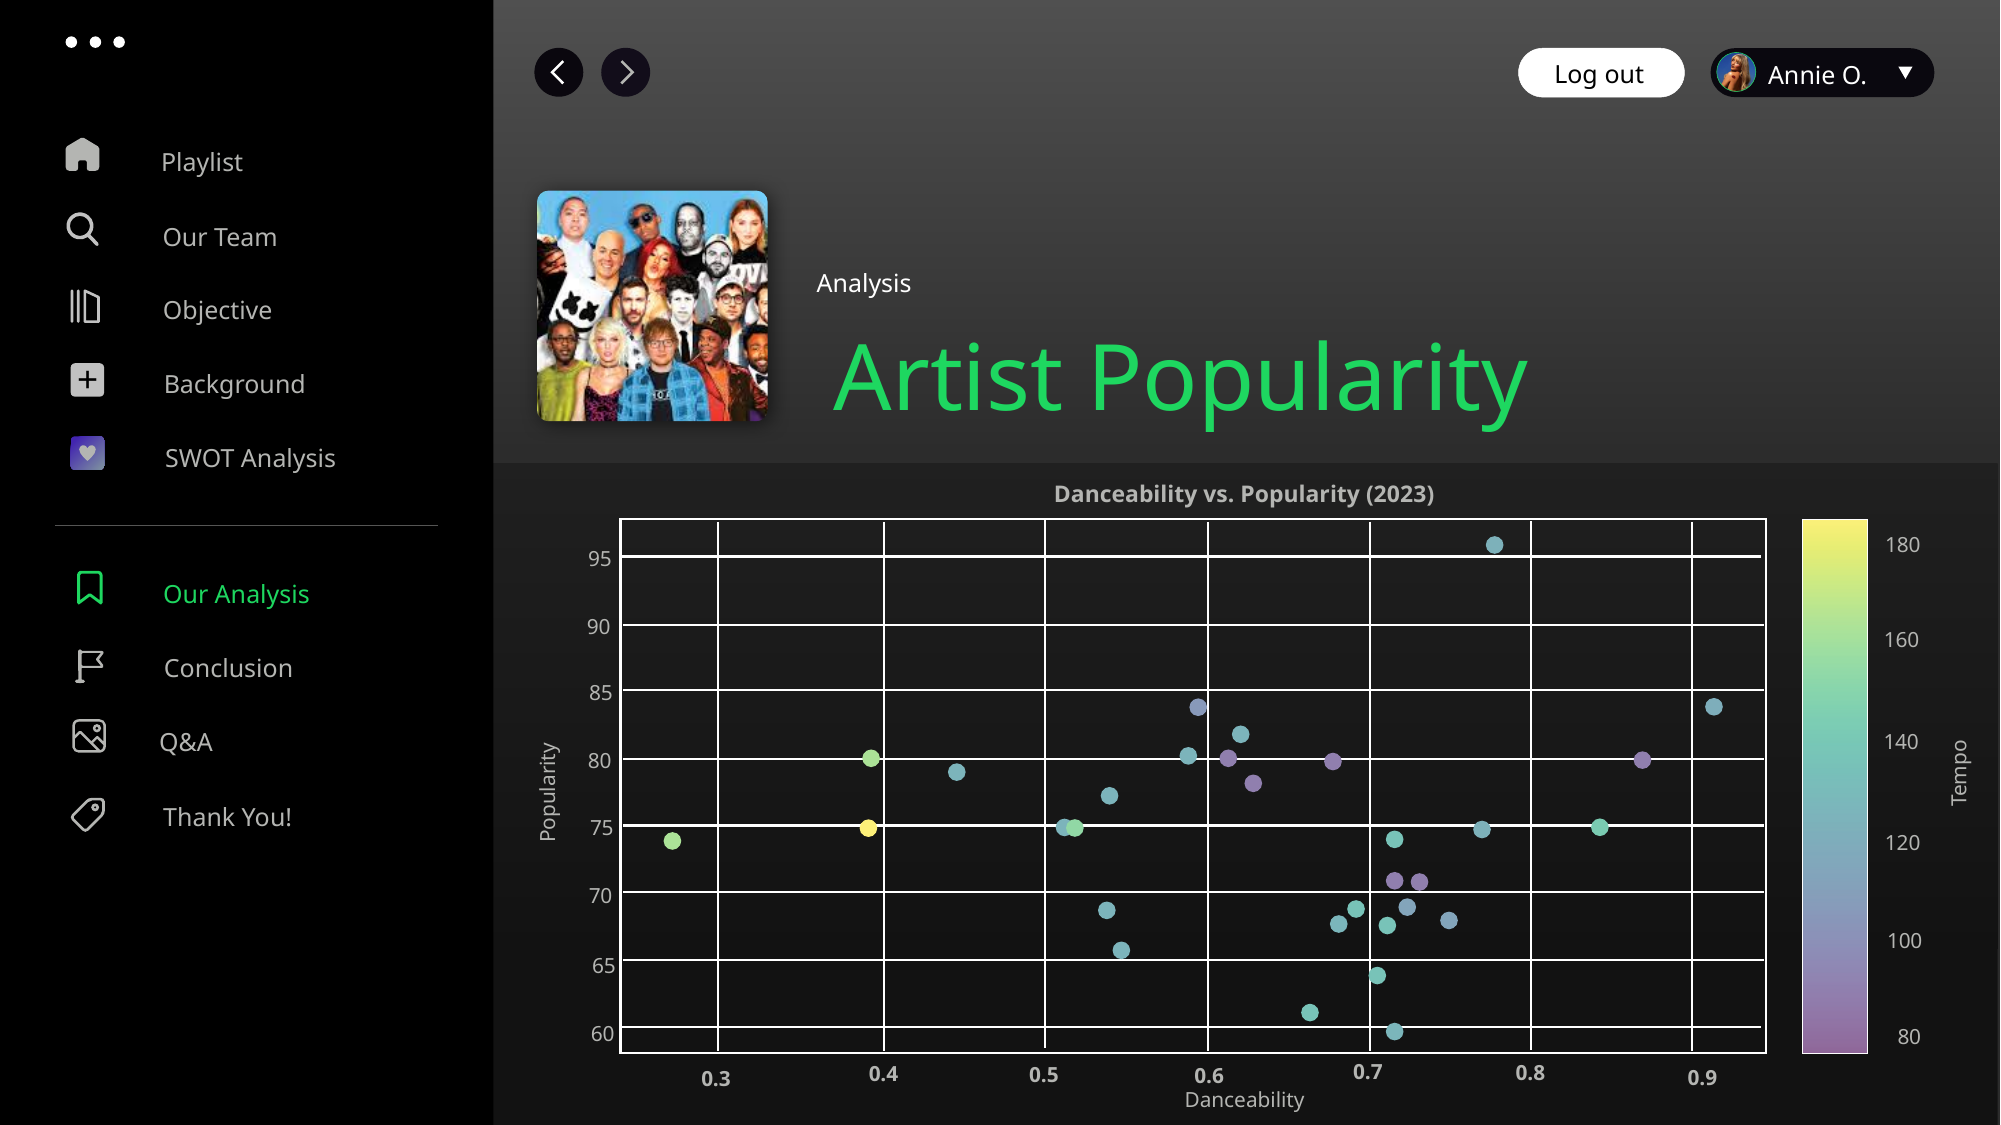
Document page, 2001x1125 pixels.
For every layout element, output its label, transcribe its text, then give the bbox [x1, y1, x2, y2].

text_box [1218, 748, 1239, 769]
text_box [1709, 55, 1716, 90]
text_box Log out [1539, 51, 1660, 96]
text_box [1230, 724, 1251, 745]
text_box 0.7 [1311, 1038, 1398, 1091]
text_box 65 [544, 933, 631, 986]
text_box [662, 831, 683, 851]
text_box 0.8 [1473, 1039, 1560, 1093]
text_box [70, 797, 105, 832]
text_box Thank You! [148, 793, 308, 839]
text_box 60 [543, 1000, 630, 1054]
text_box [77, 570, 103, 605]
text_box 85 [541, 659, 628, 712]
text_box Q&A [144, 719, 228, 764]
picture [1802, 519, 1868, 1054]
text_box [1484, 535, 1505, 555]
text_box 75 [542, 794, 629, 847]
text_box [1632, 750, 1653, 771]
text_box 0.5 [987, 1041, 1074, 1094]
text_box [1346, 899, 1366, 919]
text_box 160 [1868, 607, 1934, 660]
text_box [534, 47, 584, 97]
text_box [858, 818, 879, 839]
text_box [0, 0, 494, 1125]
text_box [65, 137, 100, 171]
text_box 90 [539, 594, 626, 647]
text_box [74, 649, 104, 684]
text_box Danceability vs. Popularity (2023) [891, 458, 1598, 515]
text_box [1099, 785, 1120, 806]
text_box 95 [567, 526, 627, 579]
text_box Playlist [146, 138, 259, 184]
text_box 140 [1868, 709, 1934, 762]
text_box 80 [540, 727, 627, 780]
text_box Conclusion [149, 645, 309, 690]
text_box 80 [1849, 1004, 1936, 1057]
text_box Danceability [891, 1066, 1598, 1119]
text_box [1384, 1021, 1405, 1041]
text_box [601, 47, 651, 97]
text_box Tempo [1925, 450, 1978, 1097]
text_box [1589, 817, 1610, 838]
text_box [70, 289, 100, 324]
text_box [1704, 696, 1724, 717]
text_box [494, 463, 1999, 1125]
text_box Annie O. [1753, 52, 1883, 97]
text_box [1064, 818, 1085, 838]
text_box [66, 212, 99, 246]
text_box [1718, 47, 1936, 99]
text_box [619, 518, 1767, 1054]
text_box Our Analysis [148, 570, 326, 616]
text_box [1384, 870, 1405, 891]
text_box [1111, 940, 1132, 961]
text_box [1328, 914, 1349, 934]
text_box SWOT Analysis [150, 434, 352, 480]
text_box Objective [148, 287, 288, 333]
text_box [1096, 900, 1117, 921]
text_box 0.9 [1645, 1044, 1732, 1097]
text_box Background [148, 361, 322, 406]
text_box 100 [1868, 908, 1937, 961]
picture [536, 190, 768, 422]
text_box [1188, 697, 1209, 718]
text_box [1896, 65, 1915, 82]
text_box [1054, 817, 1070, 838]
text_box Artist Popularity [818, 311, 1544, 437]
text_box [1384, 829, 1405, 850]
text_box [1397, 897, 1418, 918]
text_box [1323, 751, 1343, 772]
text_box [1517, 47, 1686, 99]
text_box 0.3 [659, 1046, 746, 1099]
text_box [65, 36, 125, 48]
text_box Analysis [801, 259, 927, 305]
text_box [1377, 915, 1398, 936]
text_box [72, 719, 106, 753]
text_box [1300, 1002, 1320, 1023]
text_box 0.6 [1152, 1042, 1239, 1095]
text_box [946, 762, 967, 783]
text_box [1472, 819, 1492, 840]
text_box 180 [1849, 511, 1936, 564]
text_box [70, 363, 105, 397]
text_box [861, 748, 881, 769]
text_box [1243, 773, 1264, 794]
text_box [1367, 965, 1388, 986]
text_box 0.4 [826, 1041, 913, 1094]
text_box [1439, 910, 1459, 931]
text_box 70 [540, 862, 627, 915]
text_box [1178, 745, 1199, 766]
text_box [70, 436, 105, 470]
text_box 120 [1868, 809, 1936, 862]
text_box Our Team [147, 213, 293, 259]
picture [1716, 52, 1756, 92]
text_box [1409, 872, 1430, 892]
text_box Popularity [514, 469, 567, 1116]
